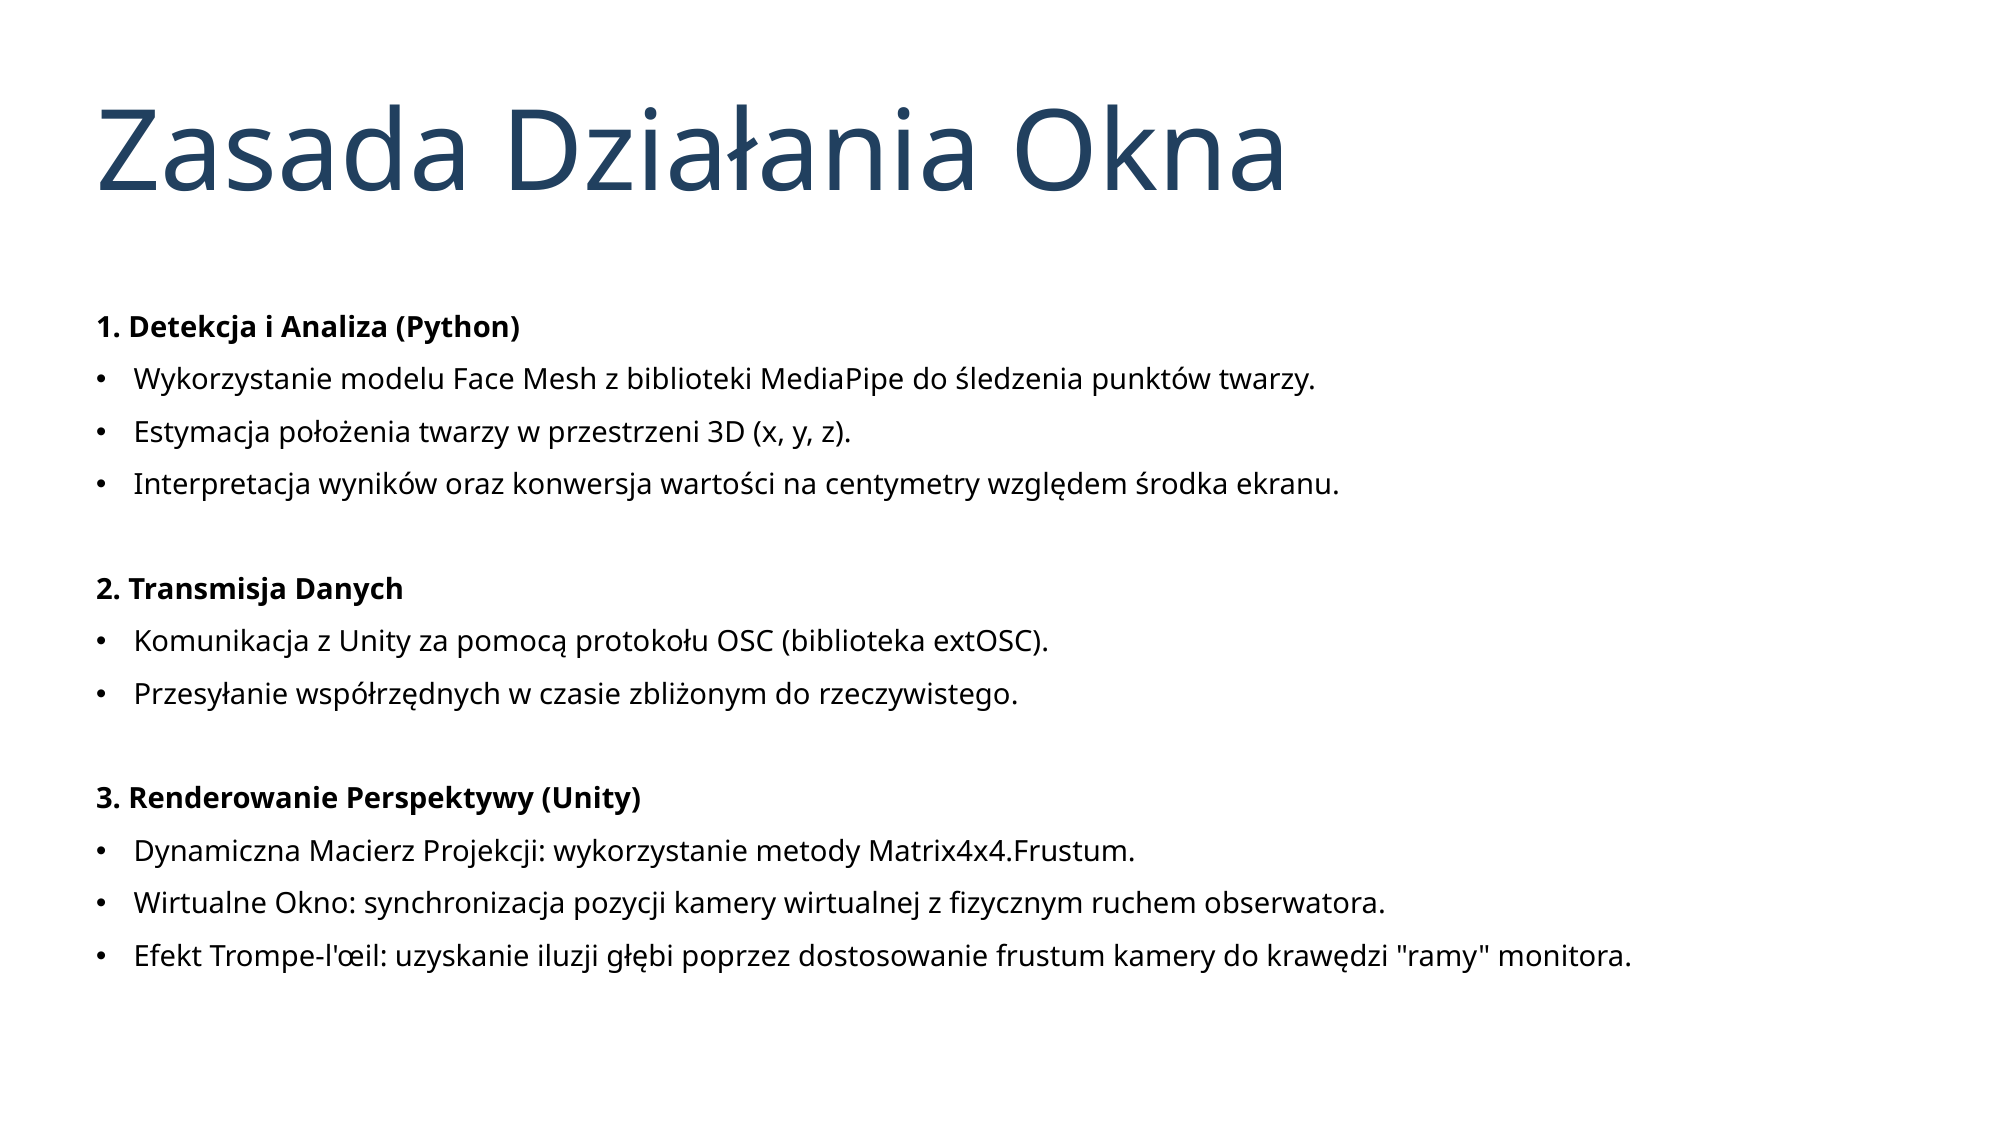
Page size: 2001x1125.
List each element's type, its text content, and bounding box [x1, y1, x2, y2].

text_box 1. Detekcja i Analiza (Python) Wykorzystanie modelu Face Mesh z biblioteki MediaPipe do śledzenia punktów twarzy. Estymacja położenia twarzy w przestrzeni 3D (x, y, z). Interpretacja wyników oraz konwersja wartości na centymetry względem środka ekranu. 2. Transmisja Danych Komunikacja z Unity za pomocą protokołu OSC (biblioteka extOSC). Przesyłanie współrzędnych w czasie zbliżonym do rzeczywistego. 3. Renderowanie Perspektywy (Unity) Dynamiczna Macierz Projekcji: wykorzystanie metody Matrix4x4.Frustum. Wirtualne Okno: synchronizacja pozycji kamery wirtualnej z fizycznym ruchem obserwatora. Efekt Trompe-l'œil: uzyskanie iluzji głębi poprzez dostosowanie frustum kamery do krawędzi "ramy" monitora. [80, 304, 1911, 1037]
title Zasada Działania Okna [81, 60, 1922, 248]
